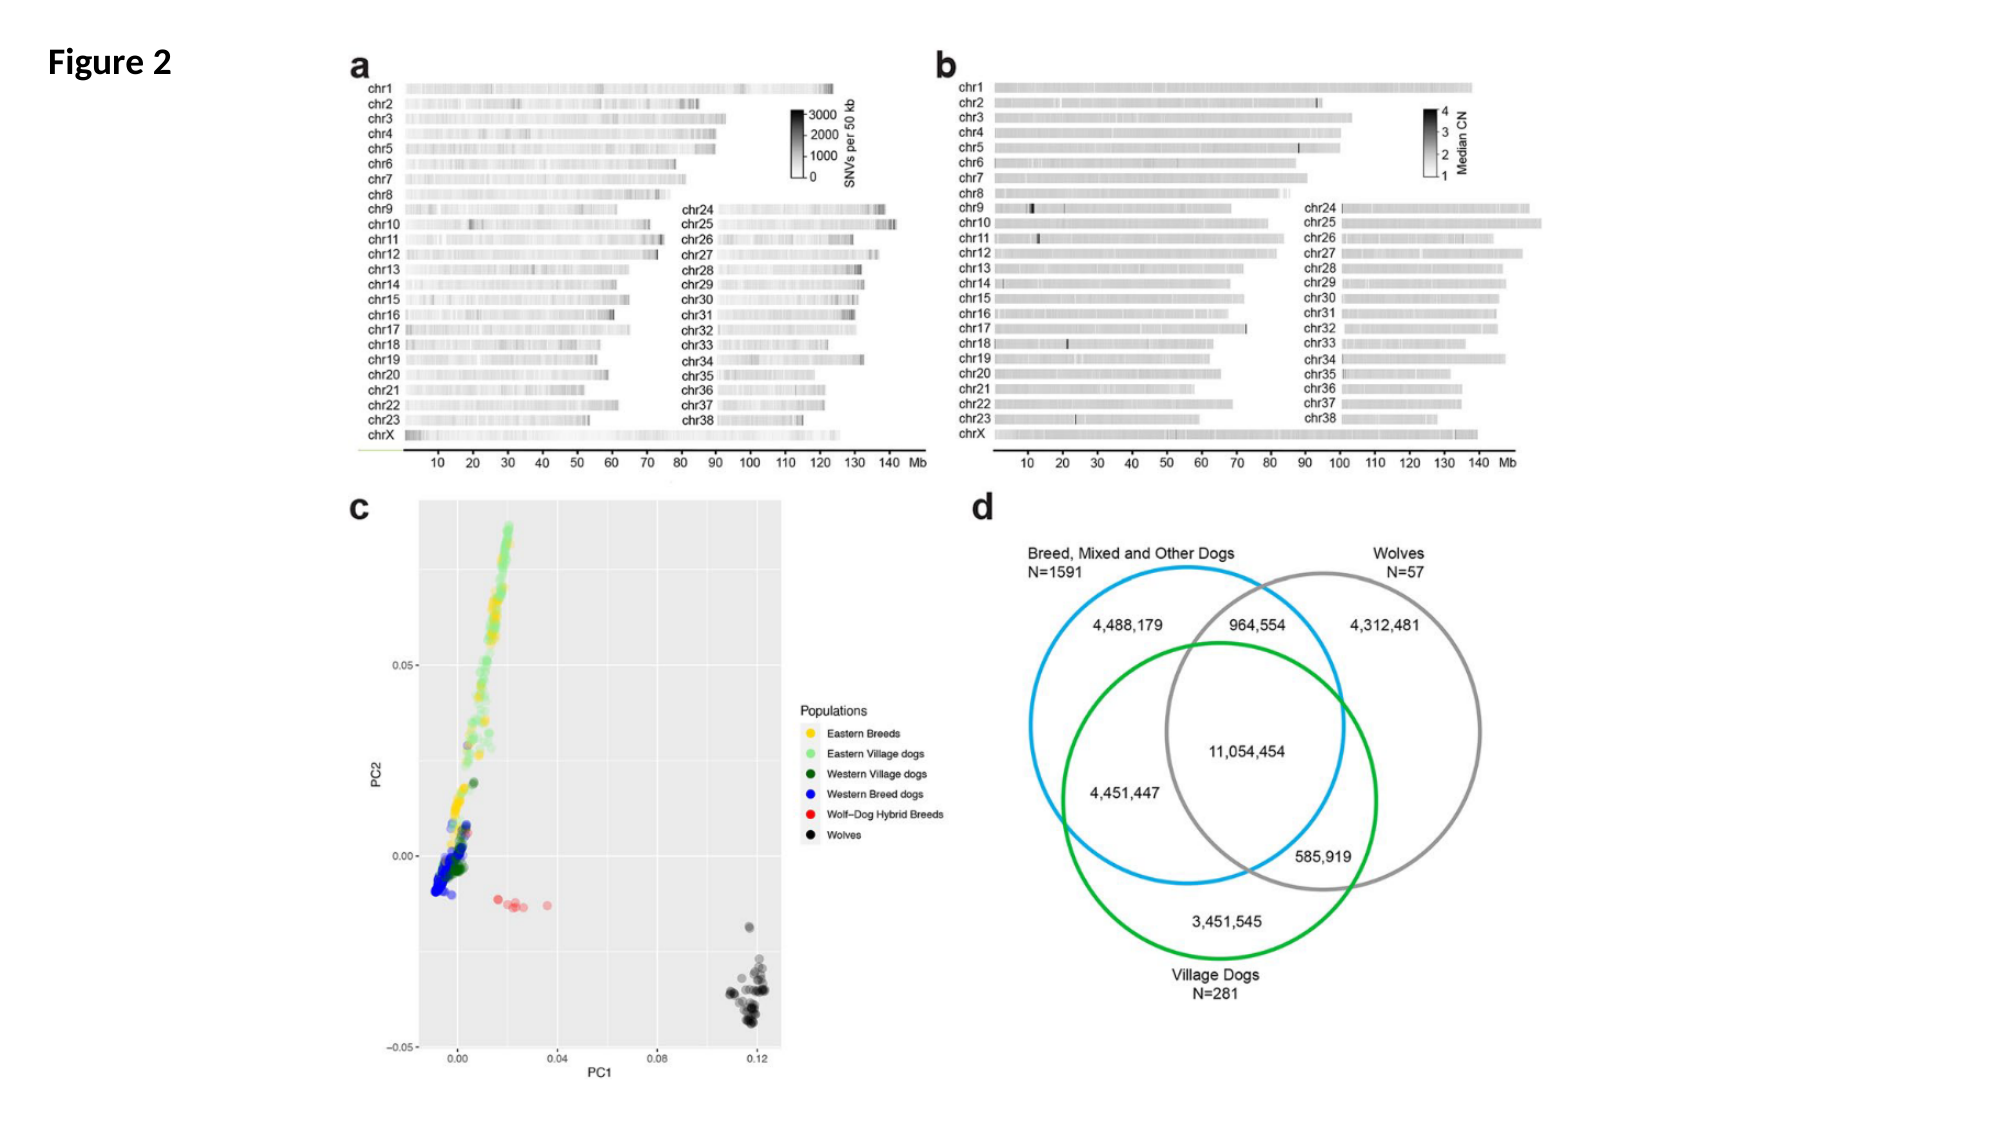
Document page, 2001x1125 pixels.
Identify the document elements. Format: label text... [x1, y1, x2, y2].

text_box Figure 2 [33, 29, 415, 90]
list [334, 37, 1556, 1088]
